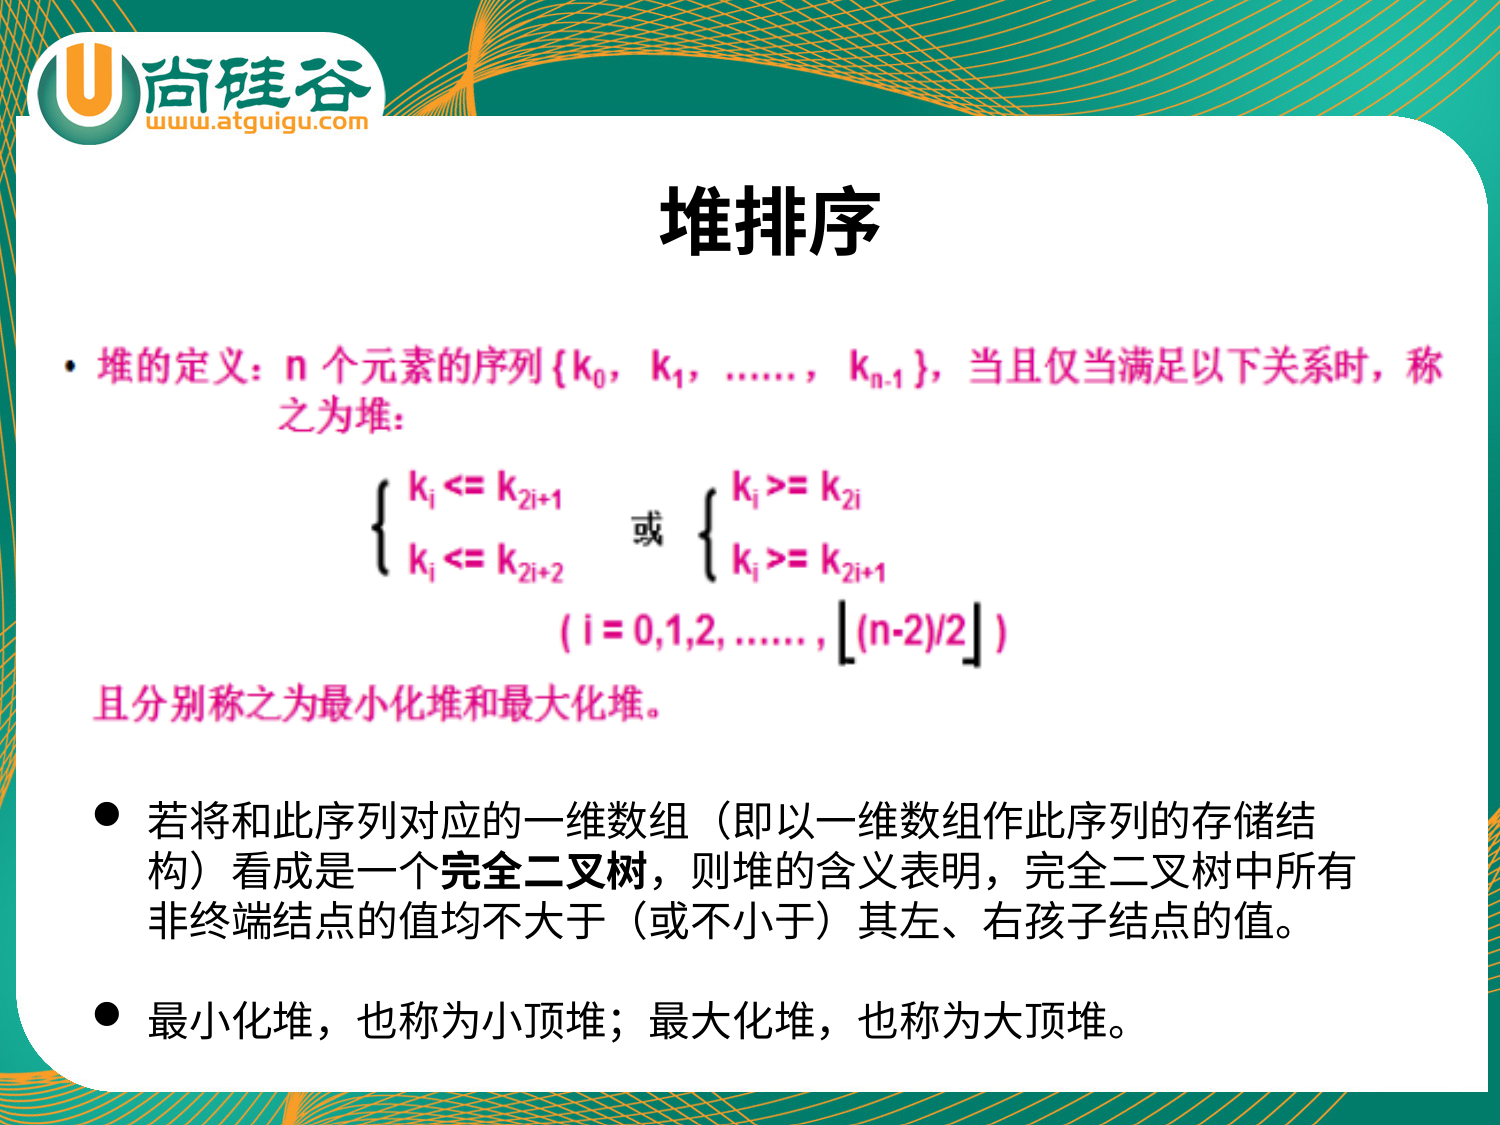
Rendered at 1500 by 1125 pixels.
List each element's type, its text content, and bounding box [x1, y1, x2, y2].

text_box 若将和此序列对应的一维数组（即以一维数组作此序列的存储结构）看成是一个完全二叉树，则堆的含义表明，完全二叉树中所有非终端结点的值均不大于（或不小于）其左、右孩子结点的值。 最小化堆，也称为小顶堆；最大化堆，也称为大顶堆。 [76, 786, 1388, 1052]
text_box 堆排序 [643, 167, 951, 272]
picture [0, 0, 1500, 1125]
